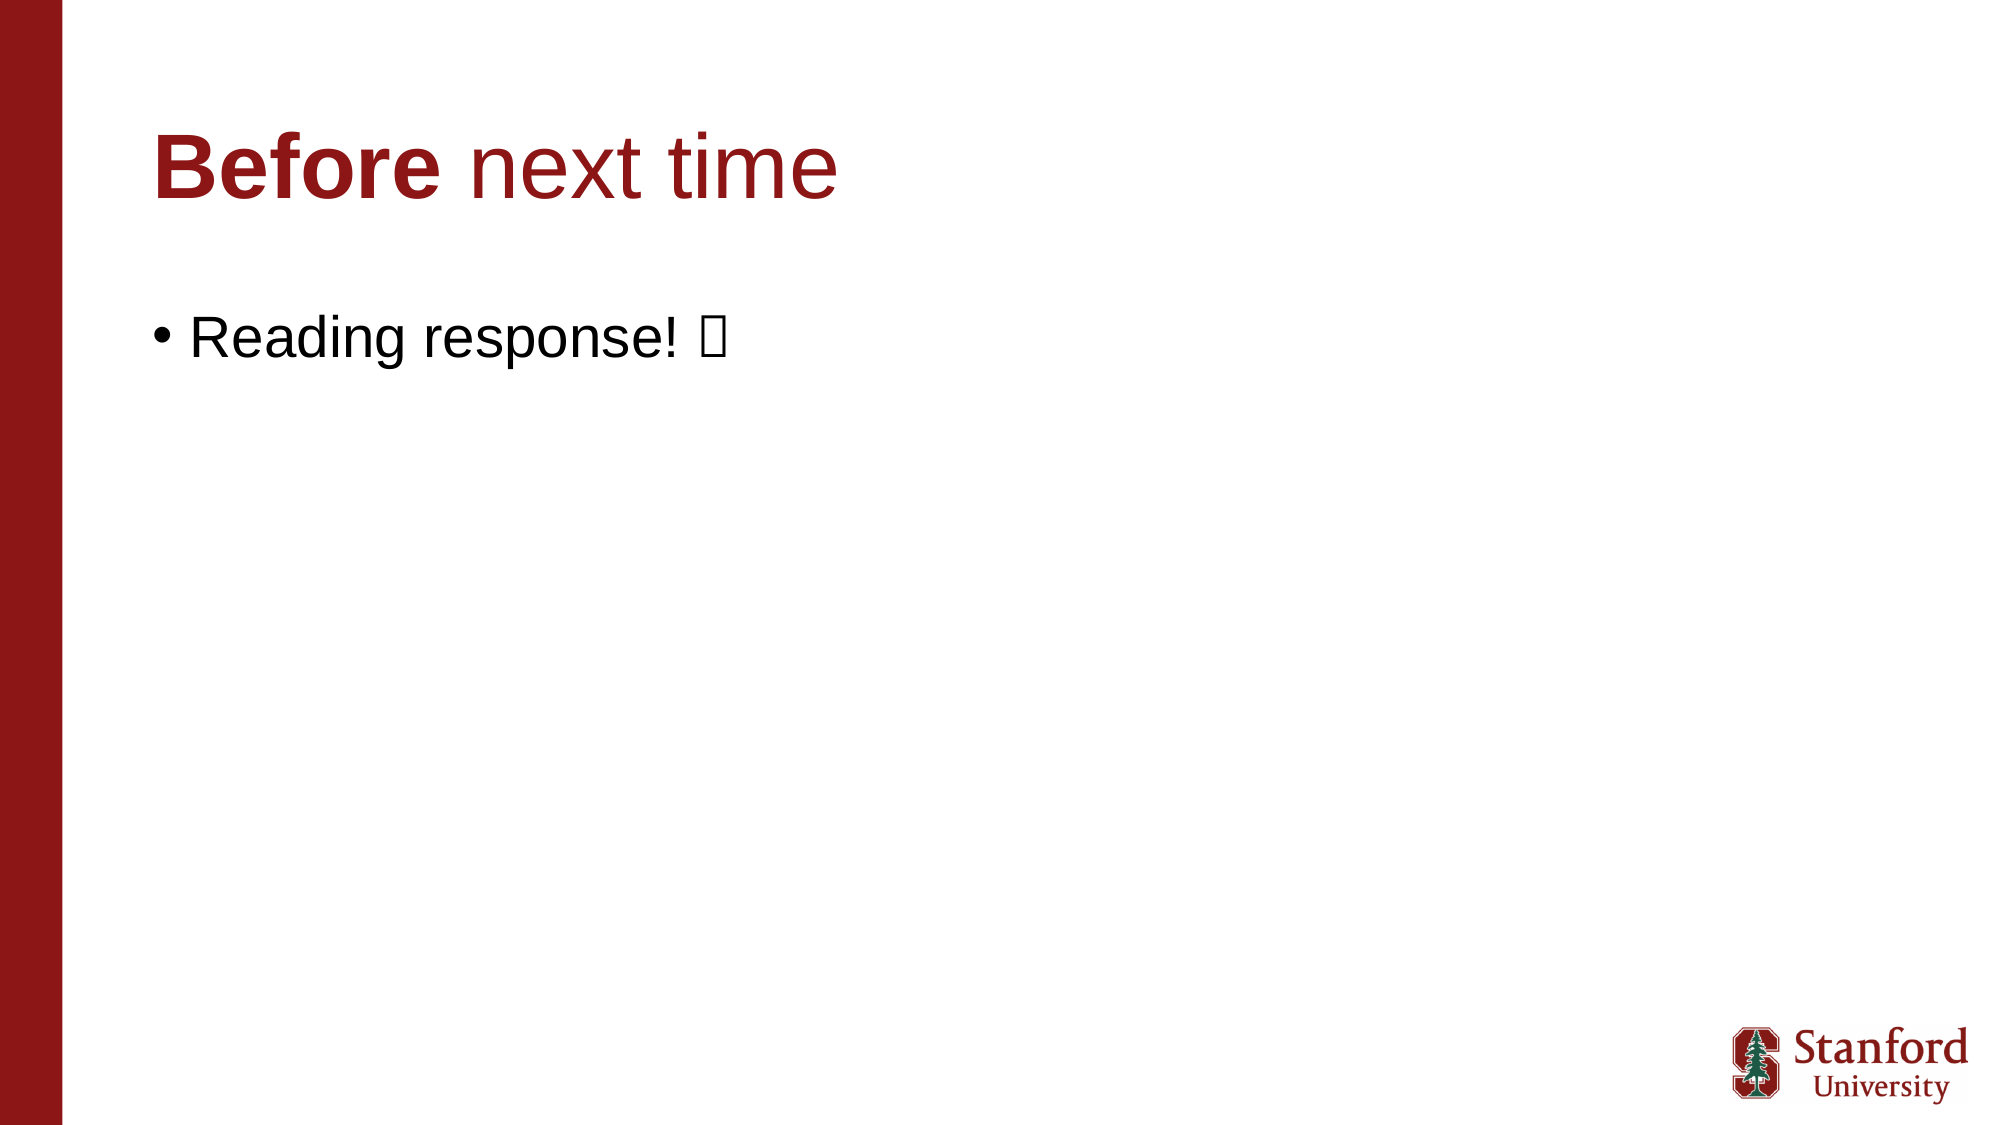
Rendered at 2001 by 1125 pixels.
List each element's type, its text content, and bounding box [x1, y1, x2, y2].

picture [1726, 1023, 1969, 1107]
title Before next time [137, 59, 1863, 278]
list Reading response!  [137, 299, 1863, 1014]
